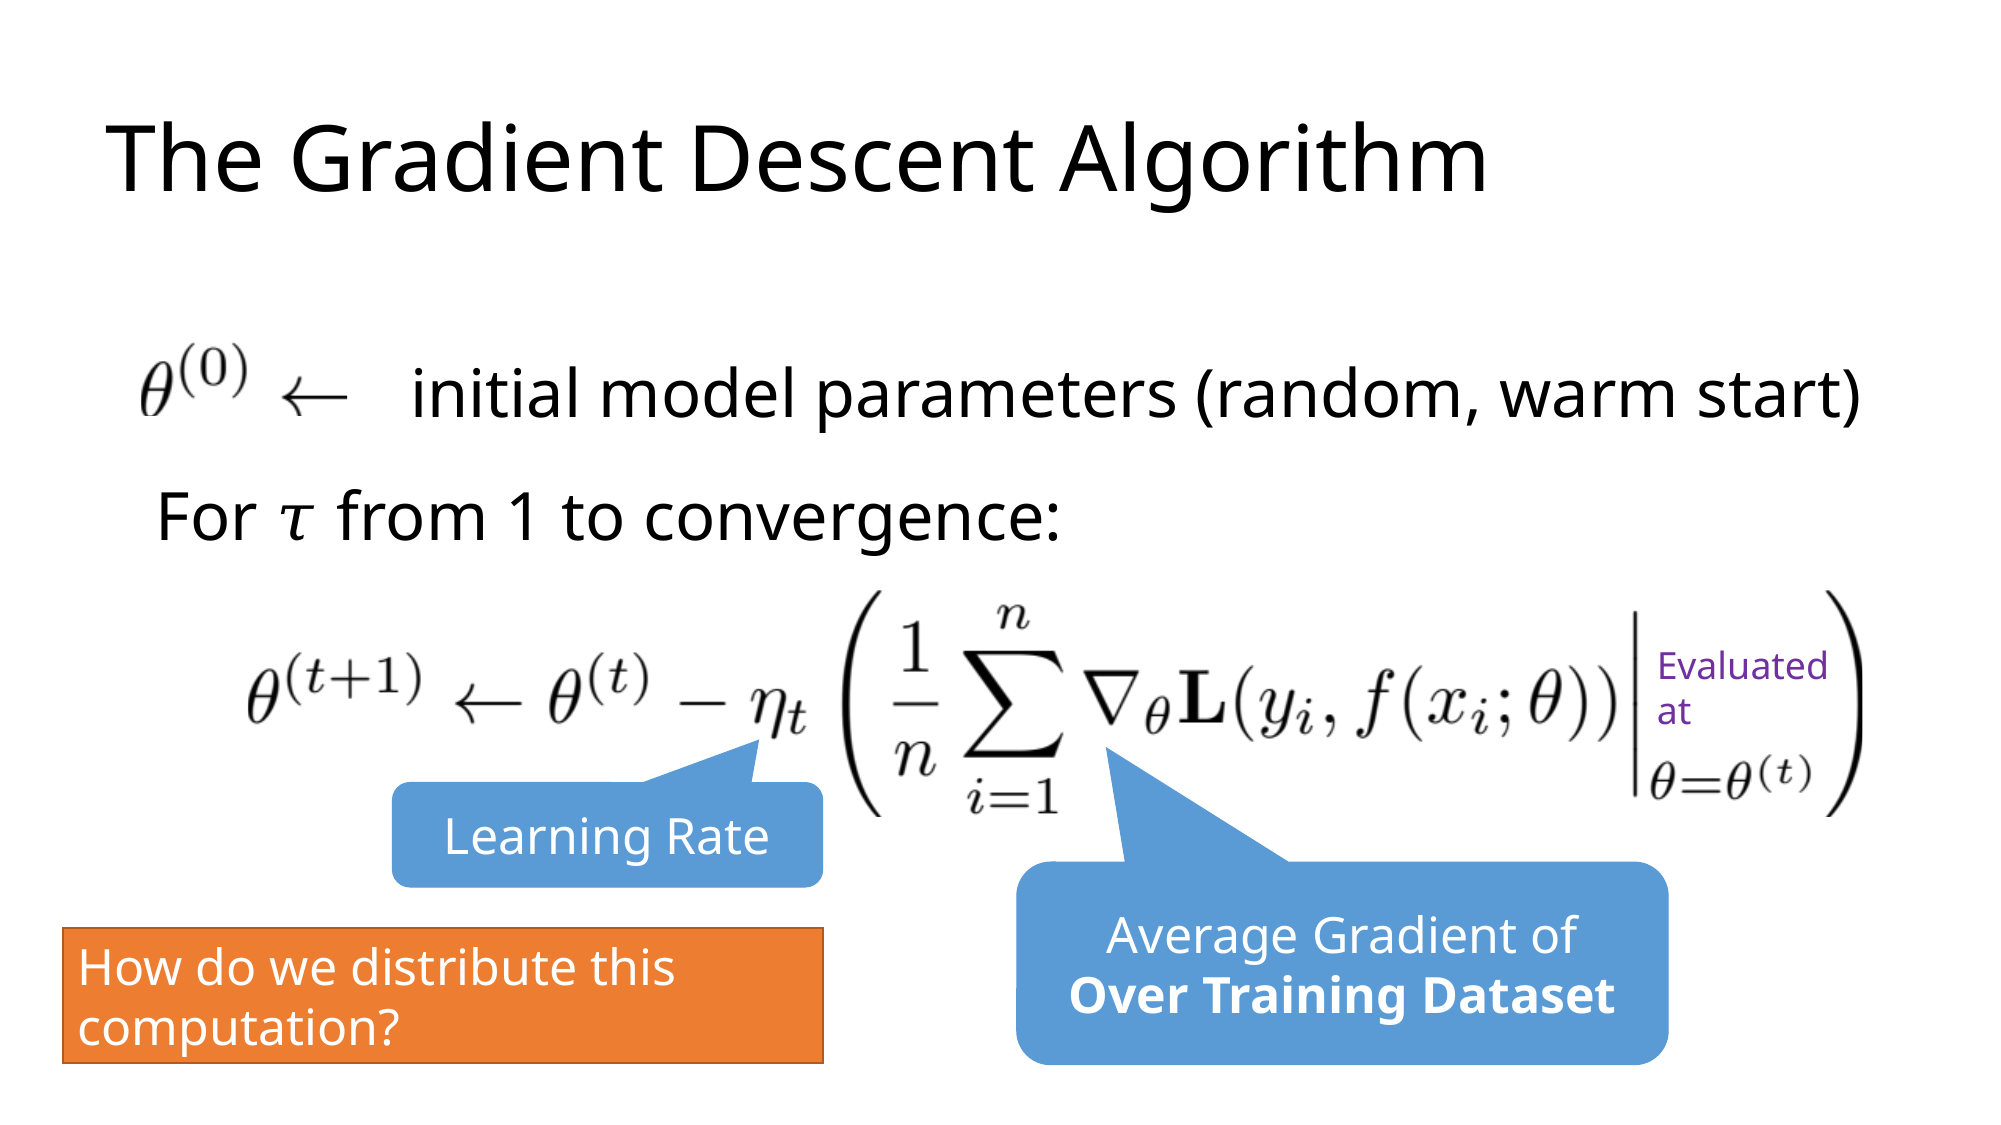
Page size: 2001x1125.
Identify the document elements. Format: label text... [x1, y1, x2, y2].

text_box For 𝜏 from 1 to convergence: [140, 466, 1079, 562]
picture [247, 589, 1863, 817]
text_box Learning Rate [391, 817, 824, 888]
title The Gradient Descent Algorithm [90, 52, 1863, 271]
picture [140, 342, 348, 416]
text_box How do we distribute this computation? [62, 927, 824, 1064]
text_box initial model parameters (random, warm start) [395, 343, 1878, 439]
text_box Average Gradient of Over Training Dataset [1016, 817, 1669, 1066]
